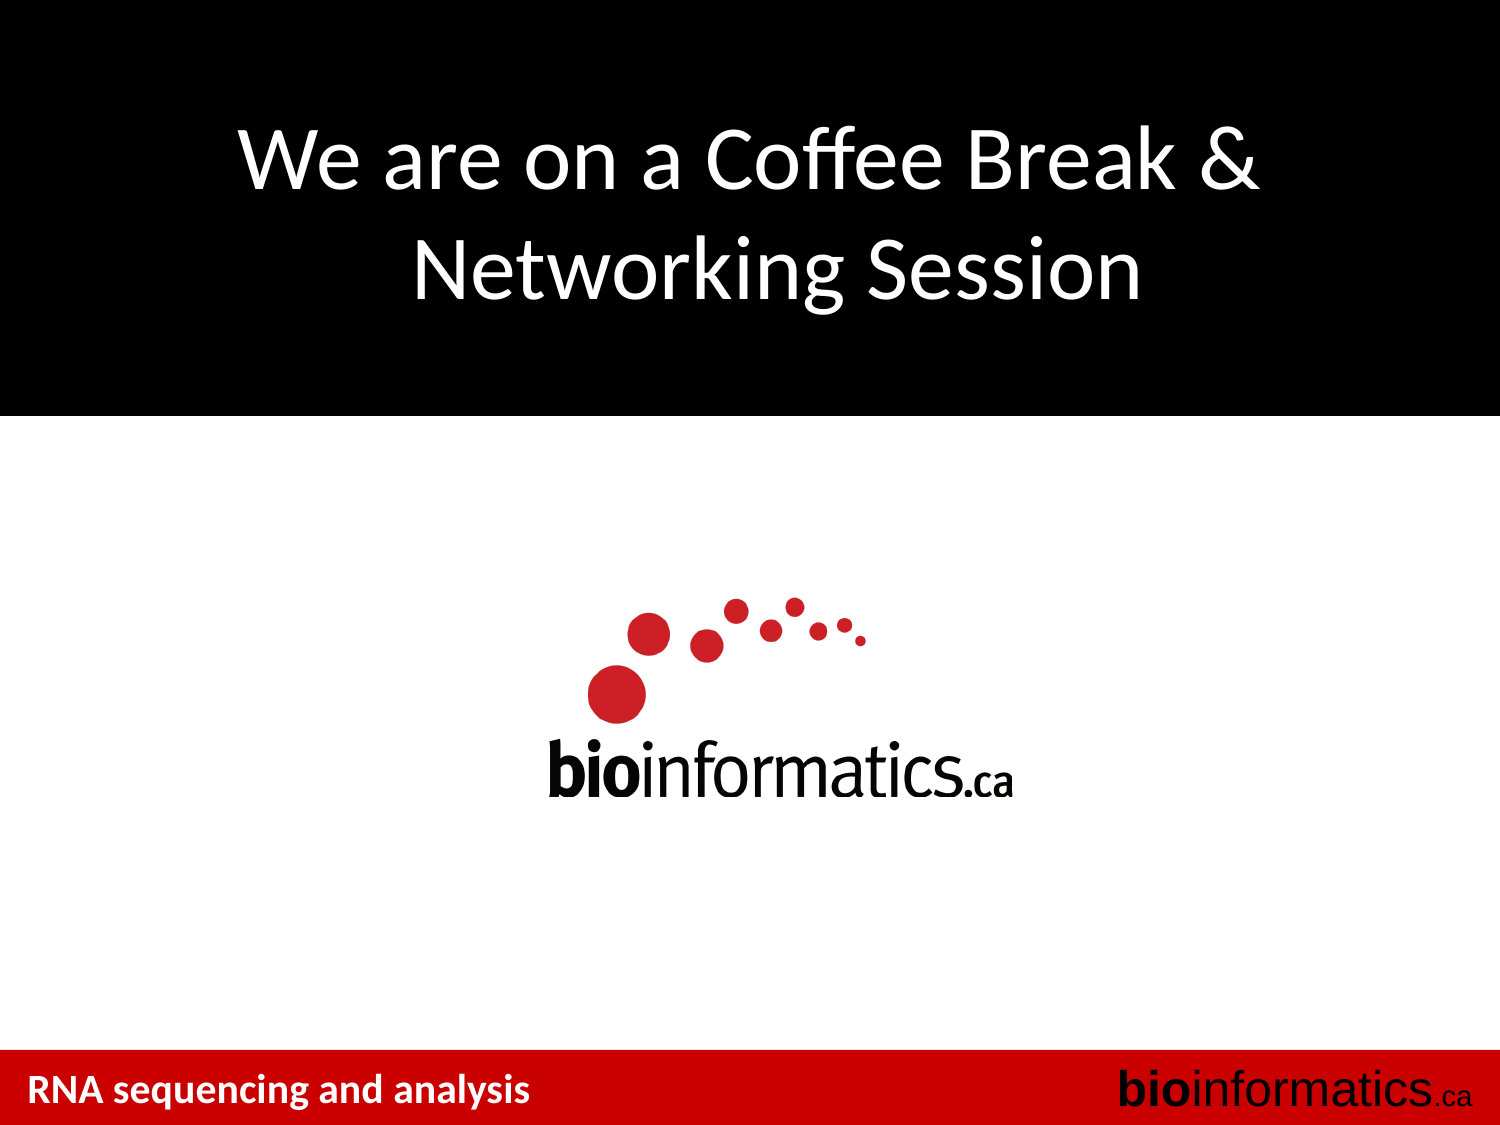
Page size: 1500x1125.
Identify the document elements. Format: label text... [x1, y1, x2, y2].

list We are on a Coffee Break & Networking Session [0, 0, 1500, 416]
picture [548, 597, 1013, 798]
